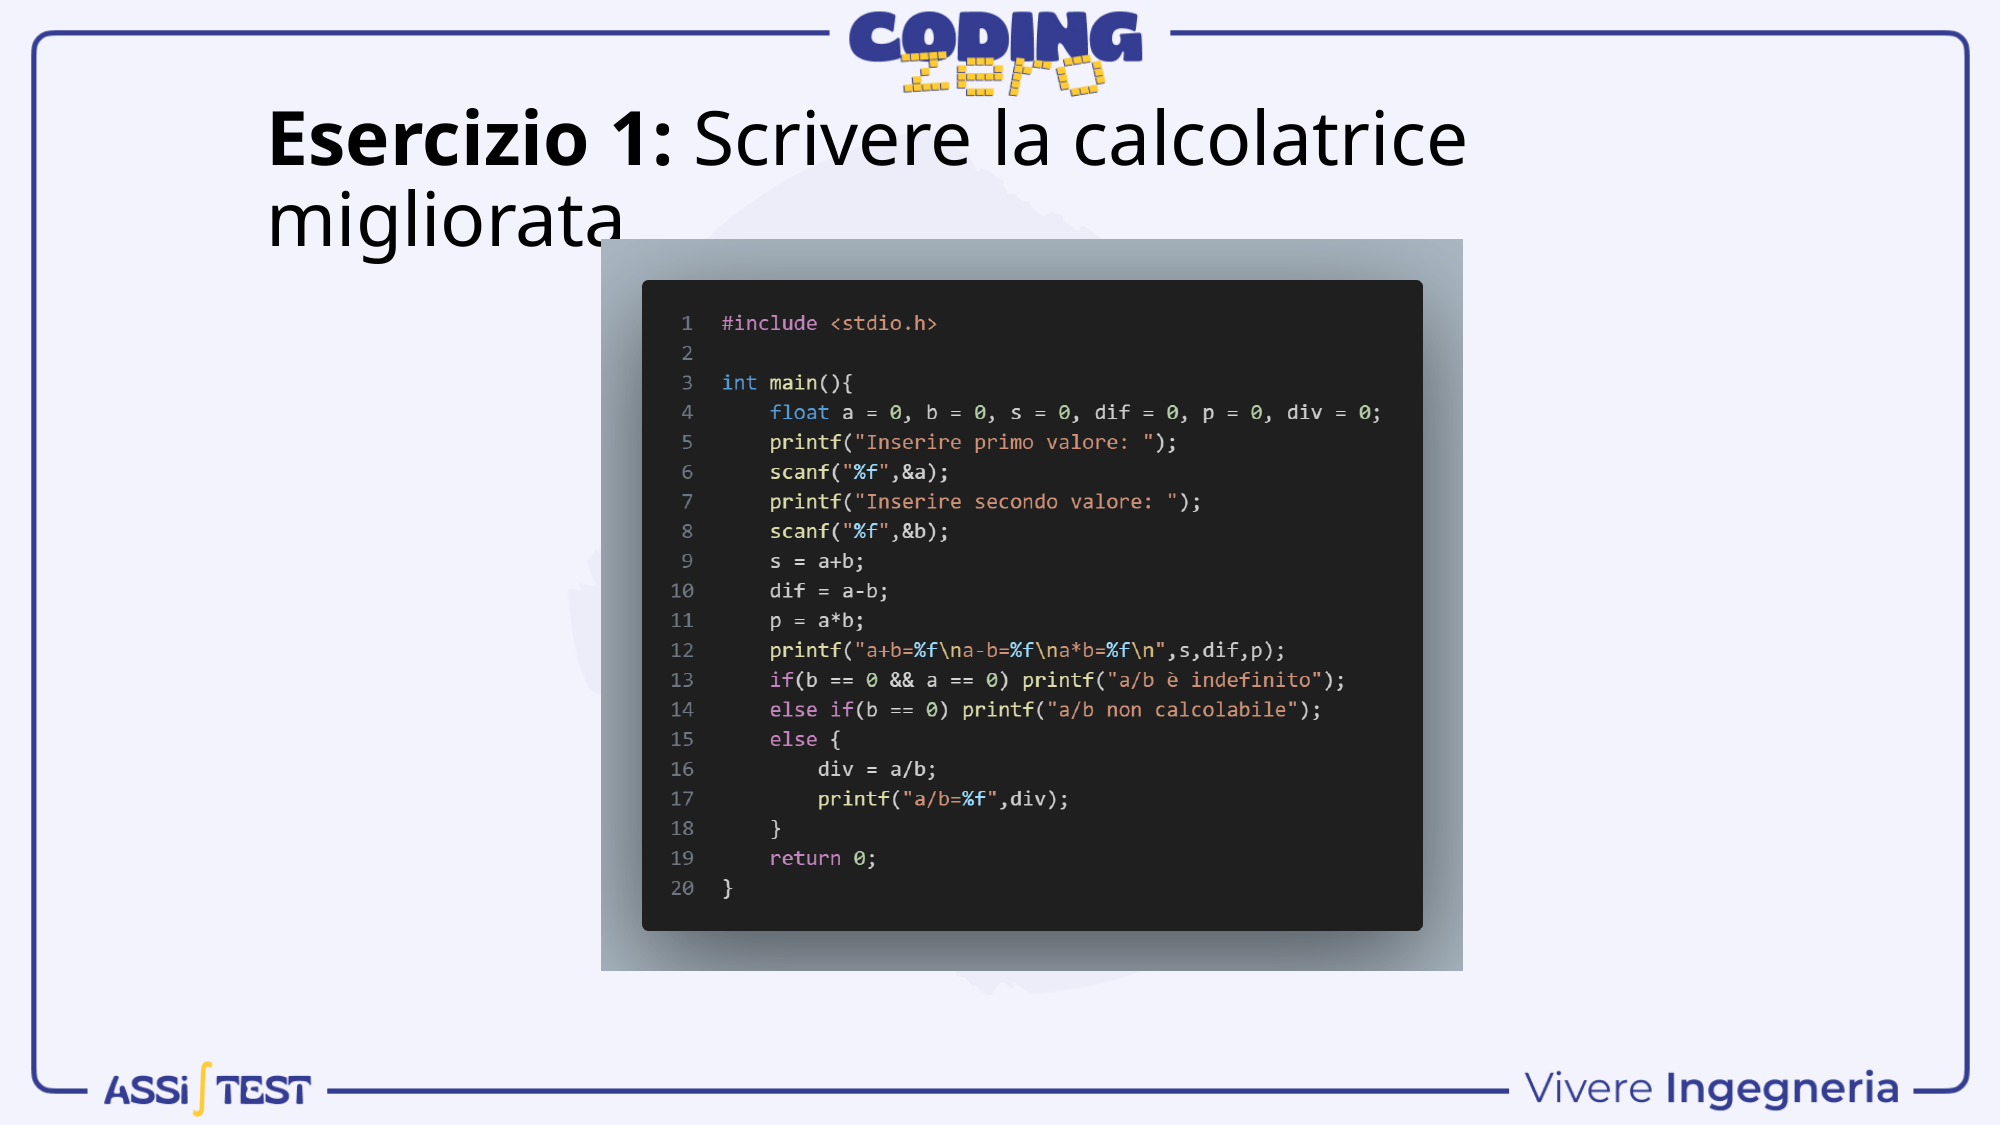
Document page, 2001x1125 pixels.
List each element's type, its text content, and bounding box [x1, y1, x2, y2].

text_box Esercizio 1: Scrivere la calcolatrice migliorata [251, 73, 1813, 291]
picture [0, 0, 2001, 1125]
